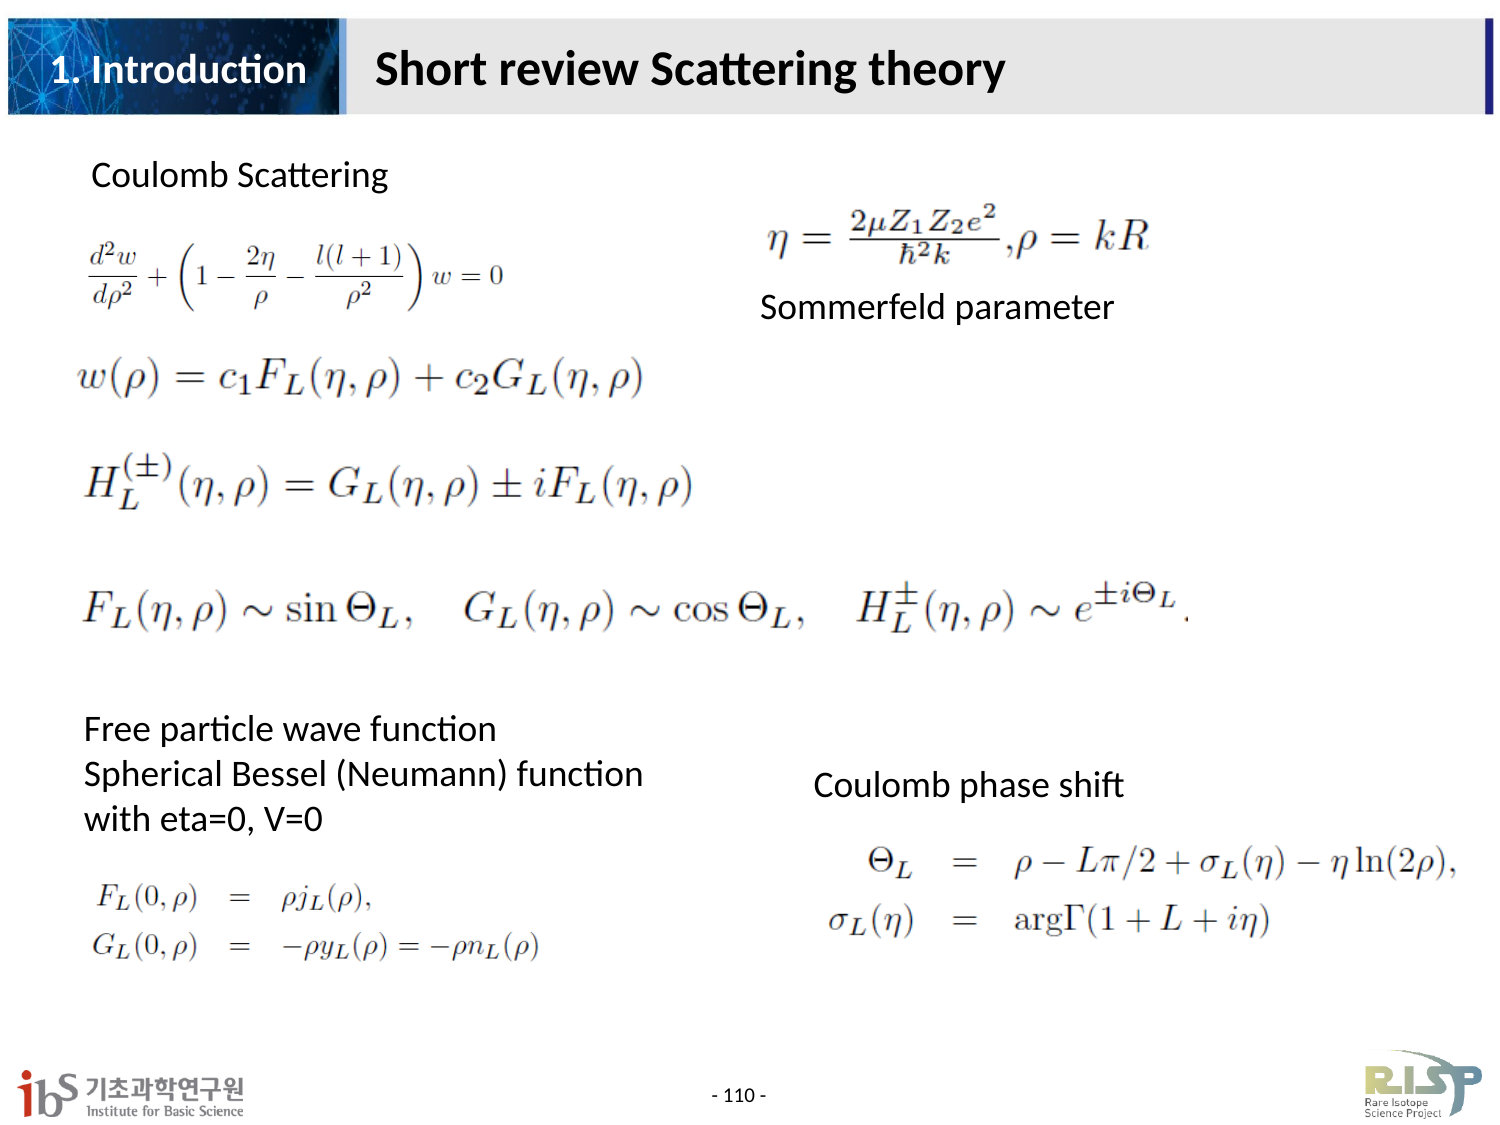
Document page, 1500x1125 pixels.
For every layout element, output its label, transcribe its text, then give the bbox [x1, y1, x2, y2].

text_box Sommerfeld parameter [745, 274, 1131, 335]
picture [74, 231, 514, 323]
picture [1364, 1049, 1482, 1119]
picture [802, 823, 1456, 951]
picture [17, 1070, 243, 1117]
picture [76, 870, 555, 973]
picture [2, 10, 1500, 130]
picture [65, 335, 655, 420]
picture [61, 429, 716, 535]
text_box Coulomb phase shift [798, 752, 1140, 813]
text_box Coulomb Scattering [76, 142, 1164, 203]
picture [759, 191, 1166, 277]
text_box Free particle wave function Spherical Bessel (Neumann) function with eta=0, V=0 [69, 696, 668, 847]
picture [61, 566, 1188, 652]
